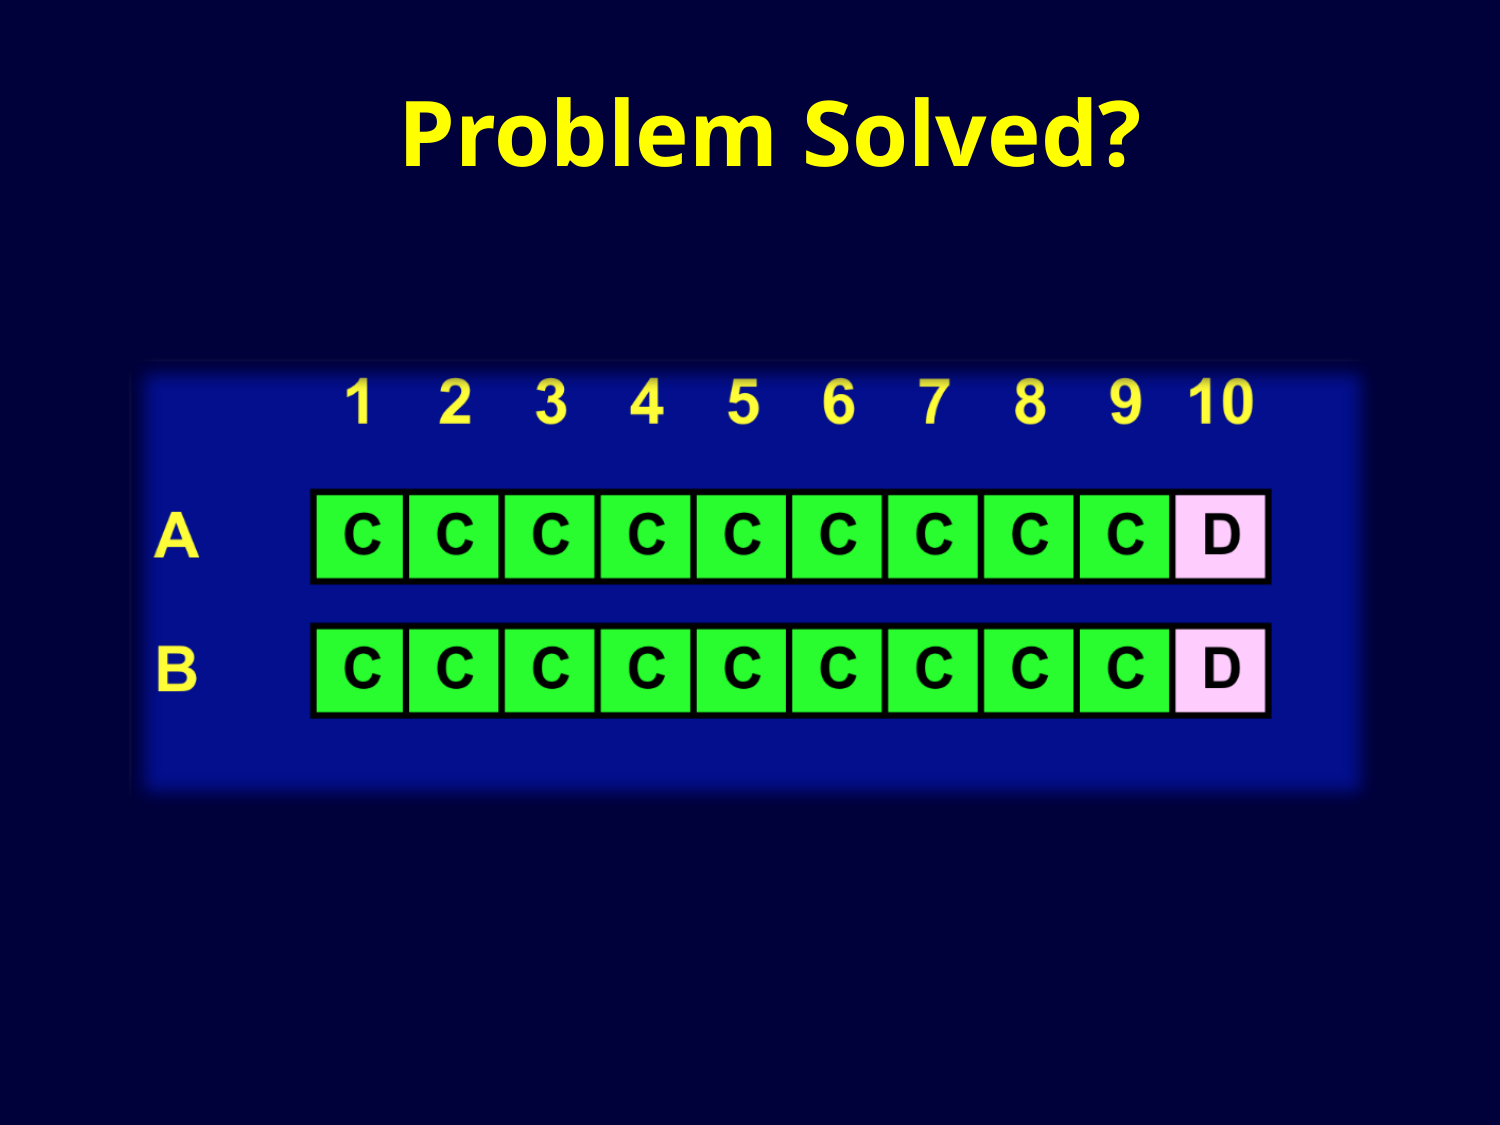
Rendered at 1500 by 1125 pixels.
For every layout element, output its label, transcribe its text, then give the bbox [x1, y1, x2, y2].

picture [128, 358, 1377, 810]
text_box Problem Solved? [164, 72, 1377, 192]
